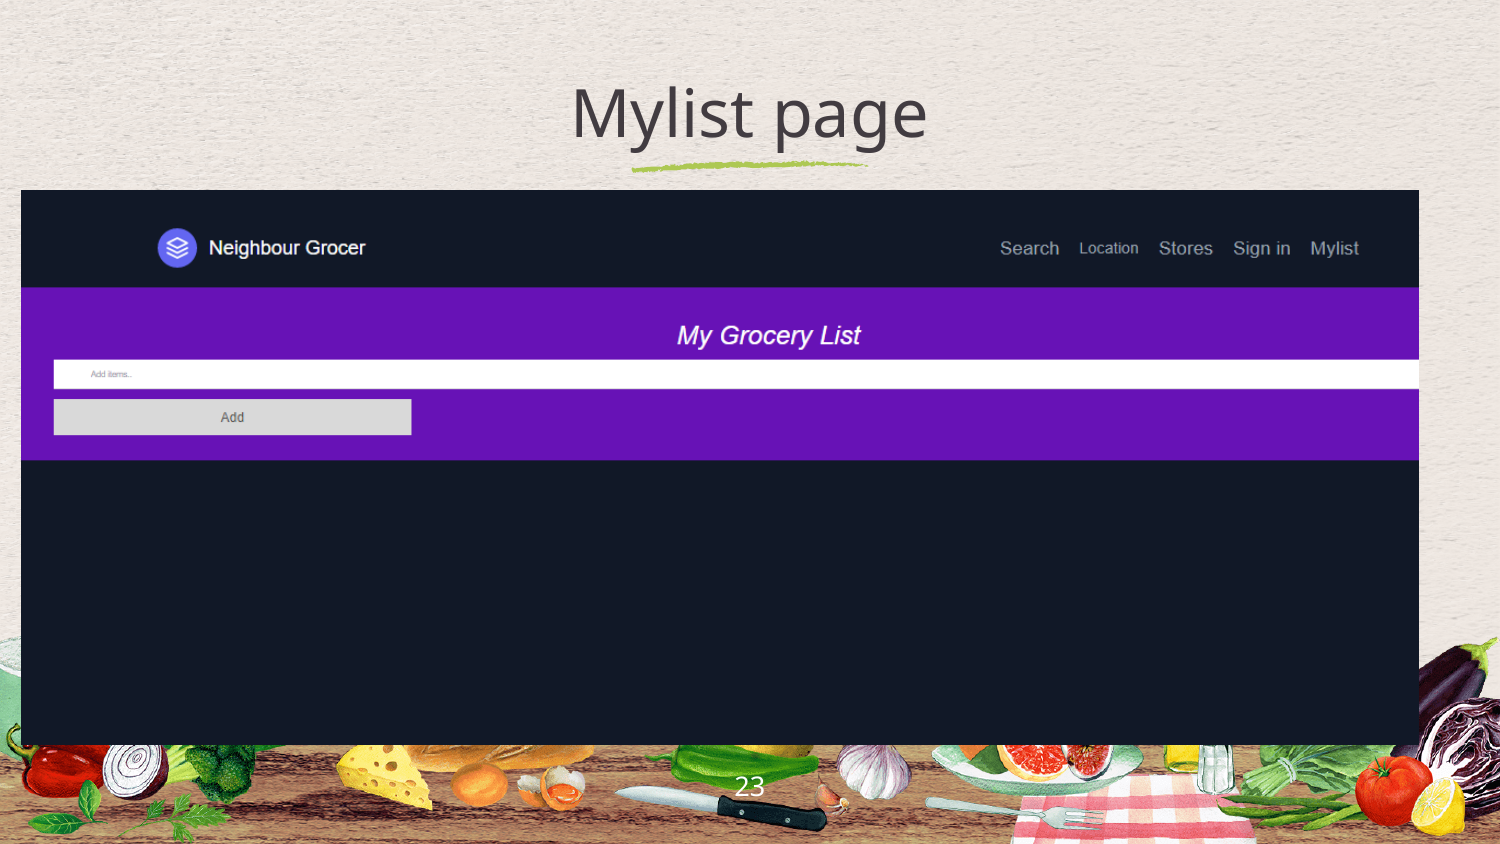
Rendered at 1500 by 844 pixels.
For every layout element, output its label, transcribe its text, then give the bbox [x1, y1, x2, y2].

title Mylist page [177, 87, 1323, 153]
picture [0, 0, 1500, 844]
slide_number ‹#› [705, 753, 795, 844]
